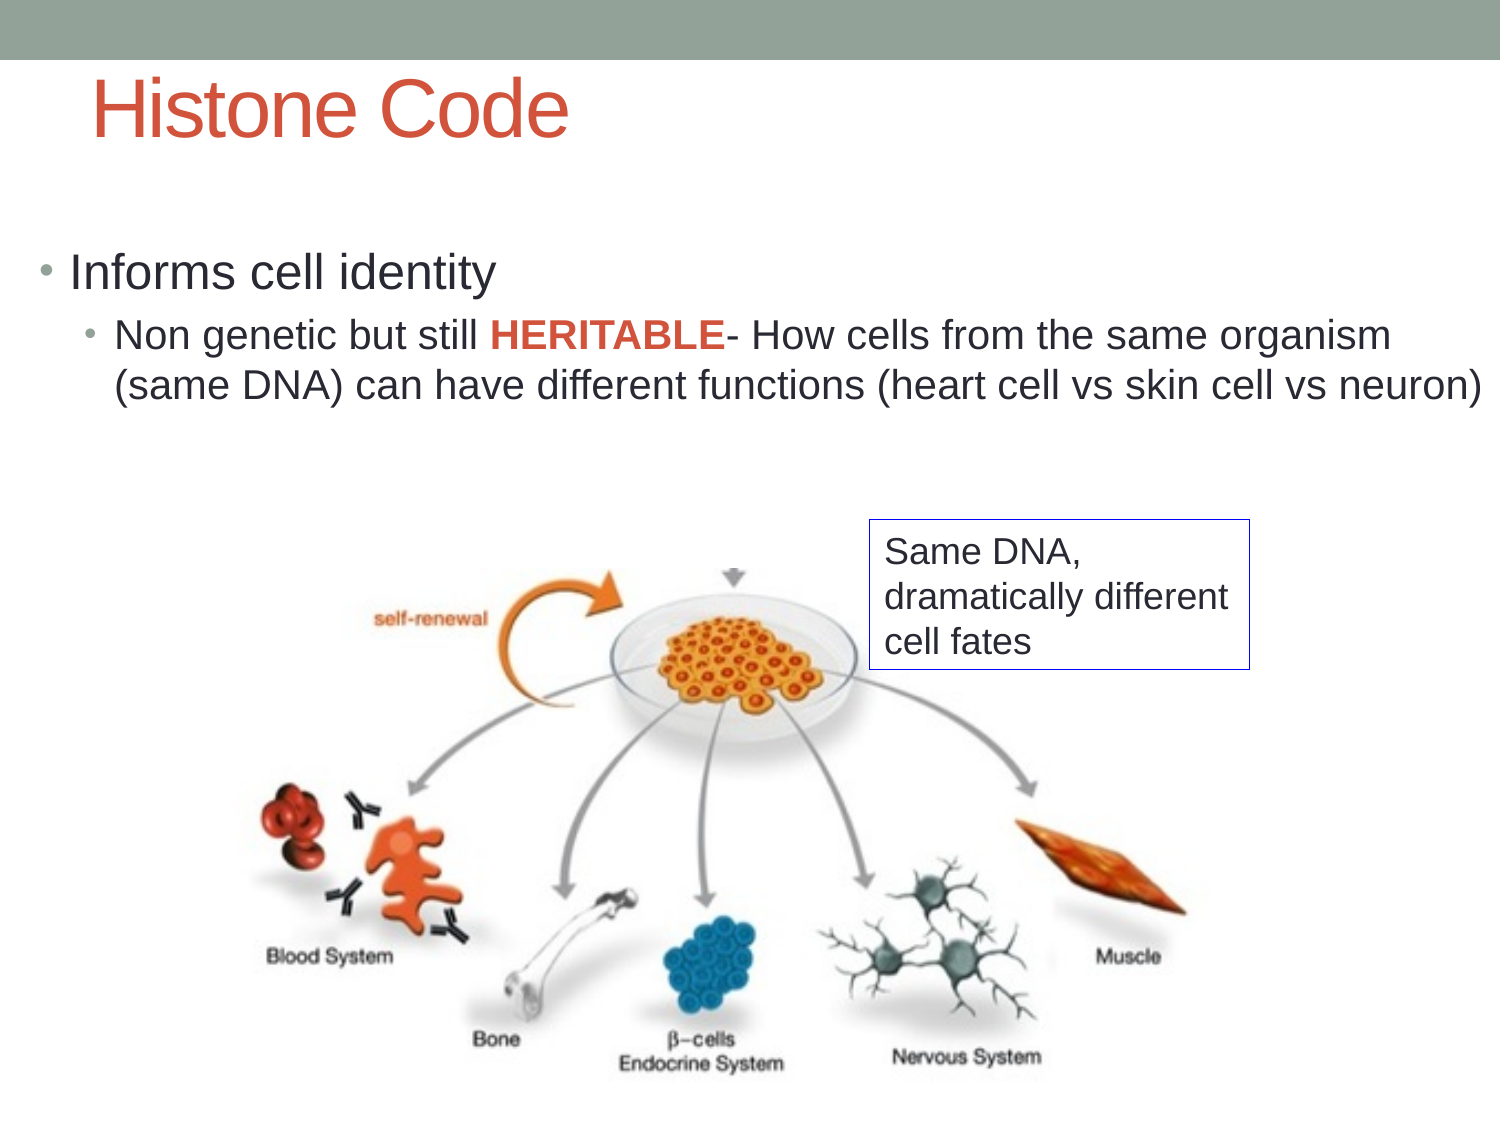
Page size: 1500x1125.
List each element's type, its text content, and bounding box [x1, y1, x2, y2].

text_box Same DNA, dramatically different cell fates [869, 519, 1250, 670]
list Informs cell identity Non genetic but still HERITABLE- How cells from the same organism (same DNA) can have different functions (heart cell vs skin cell vs neuron) [24, 162, 1500, 637]
picture [130, 568, 1237, 1109]
title Histone Code [75, 22, 1425, 162]
